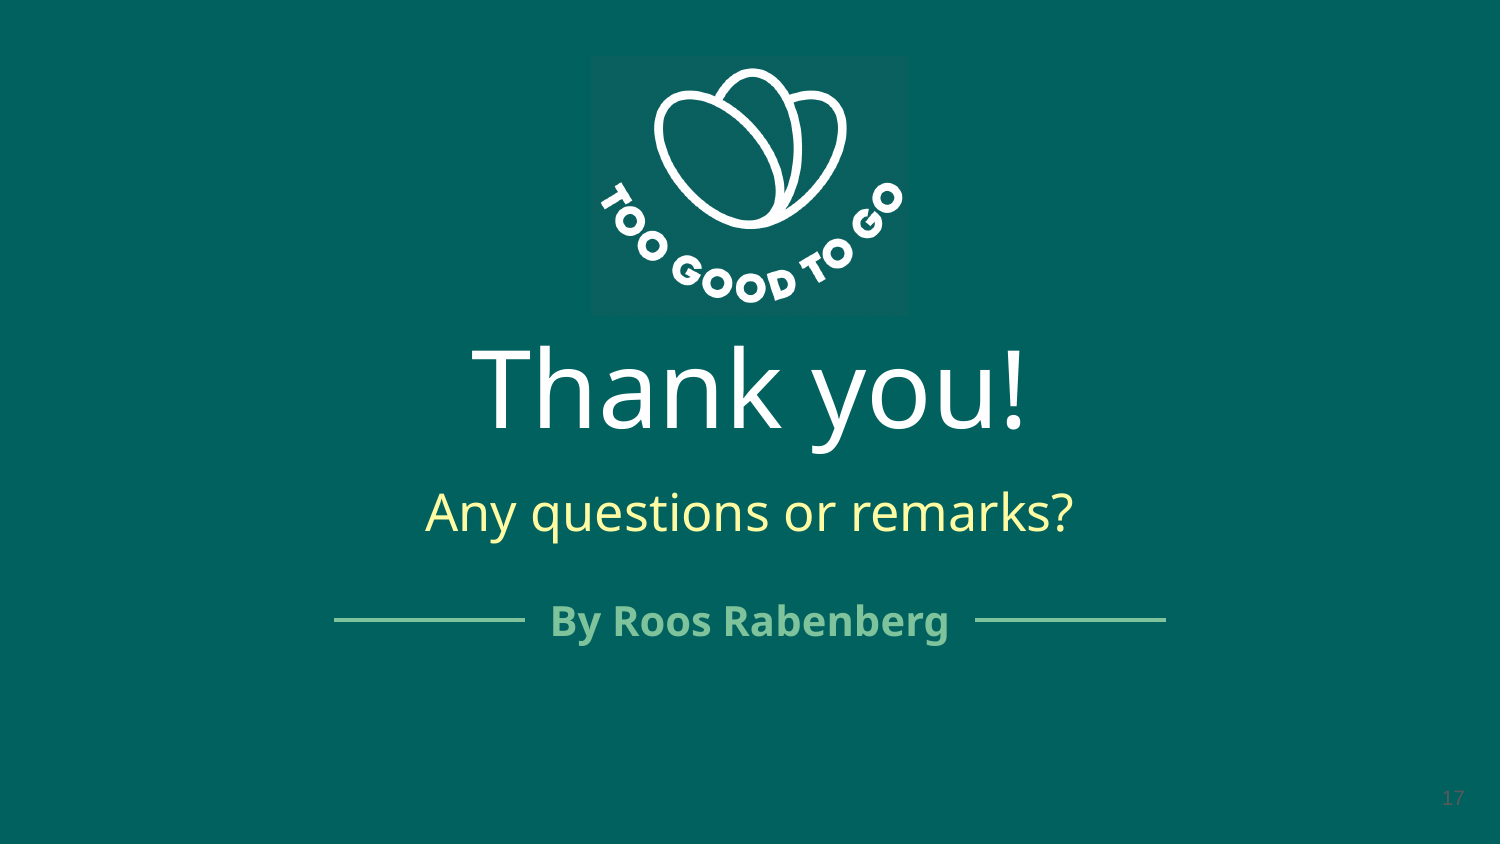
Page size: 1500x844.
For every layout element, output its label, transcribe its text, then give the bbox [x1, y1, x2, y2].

subtitle Any questions or remarks? [51, 465, 1449, 595]
text_box By Roos Rabenberg [525, 594, 975, 619]
title Thank you! [51, 128, 1449, 465]
text_box By Roos Rabenberg [525, 629, 975, 646]
picture [591, 56, 909, 317]
slide_number ‹#› [1389, 764, 1480, 830]
